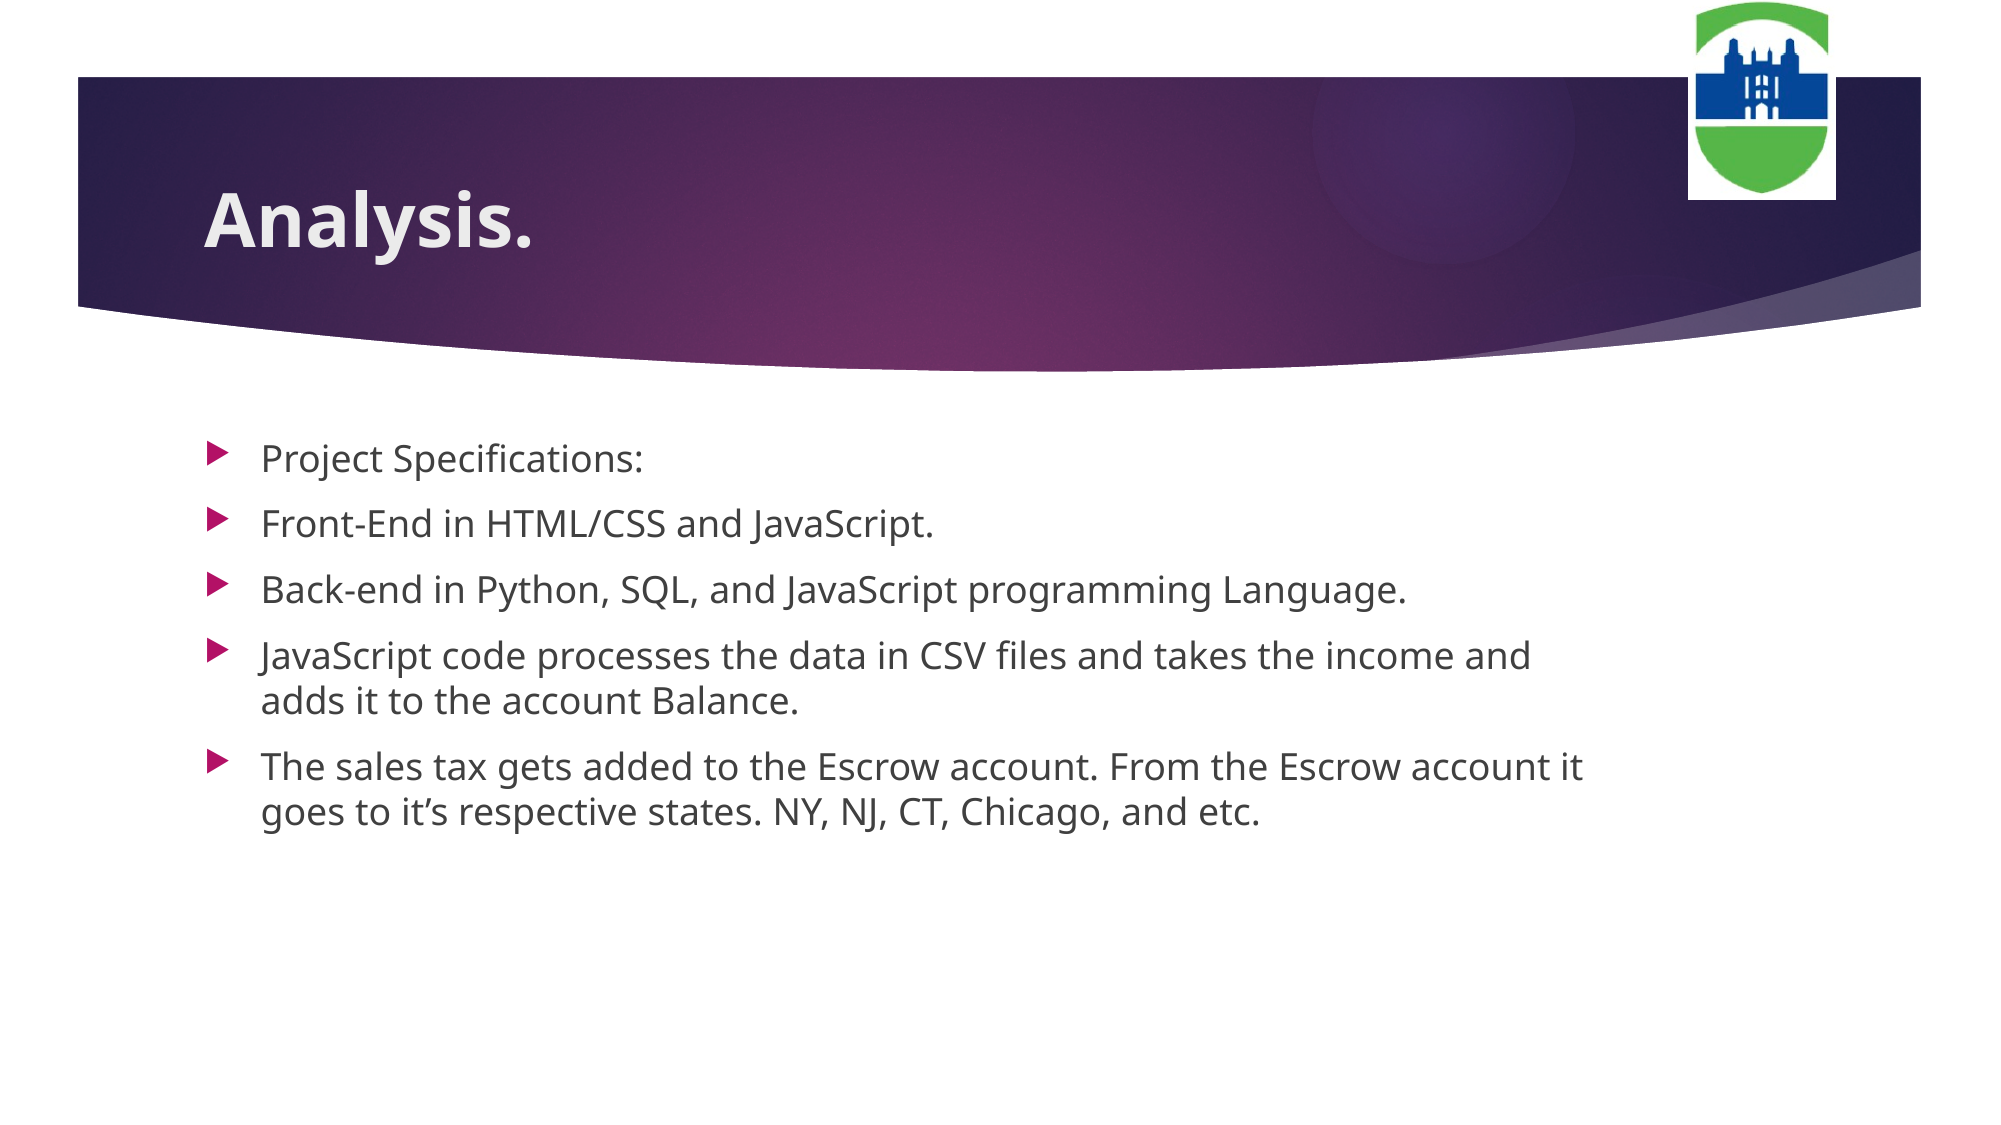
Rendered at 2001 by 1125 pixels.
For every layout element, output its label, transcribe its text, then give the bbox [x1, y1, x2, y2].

picture [1688, 0, 1836, 200]
list Project Specifications: Front-End in HTML/CSS and JavaScript. Back-end in Python, SQL, and JavaScript programming Language. JavaScript code processes the data in CSV files and takes the income and adds it to the account Balance. The sales tax gets added to the Escrow account. From the Escrow account it goes to it’s respective states. NY, NJ, CT, Chicago, and etc. [189, 427, 1638, 988]
title Analysis. [189, 159, 1627, 276]
